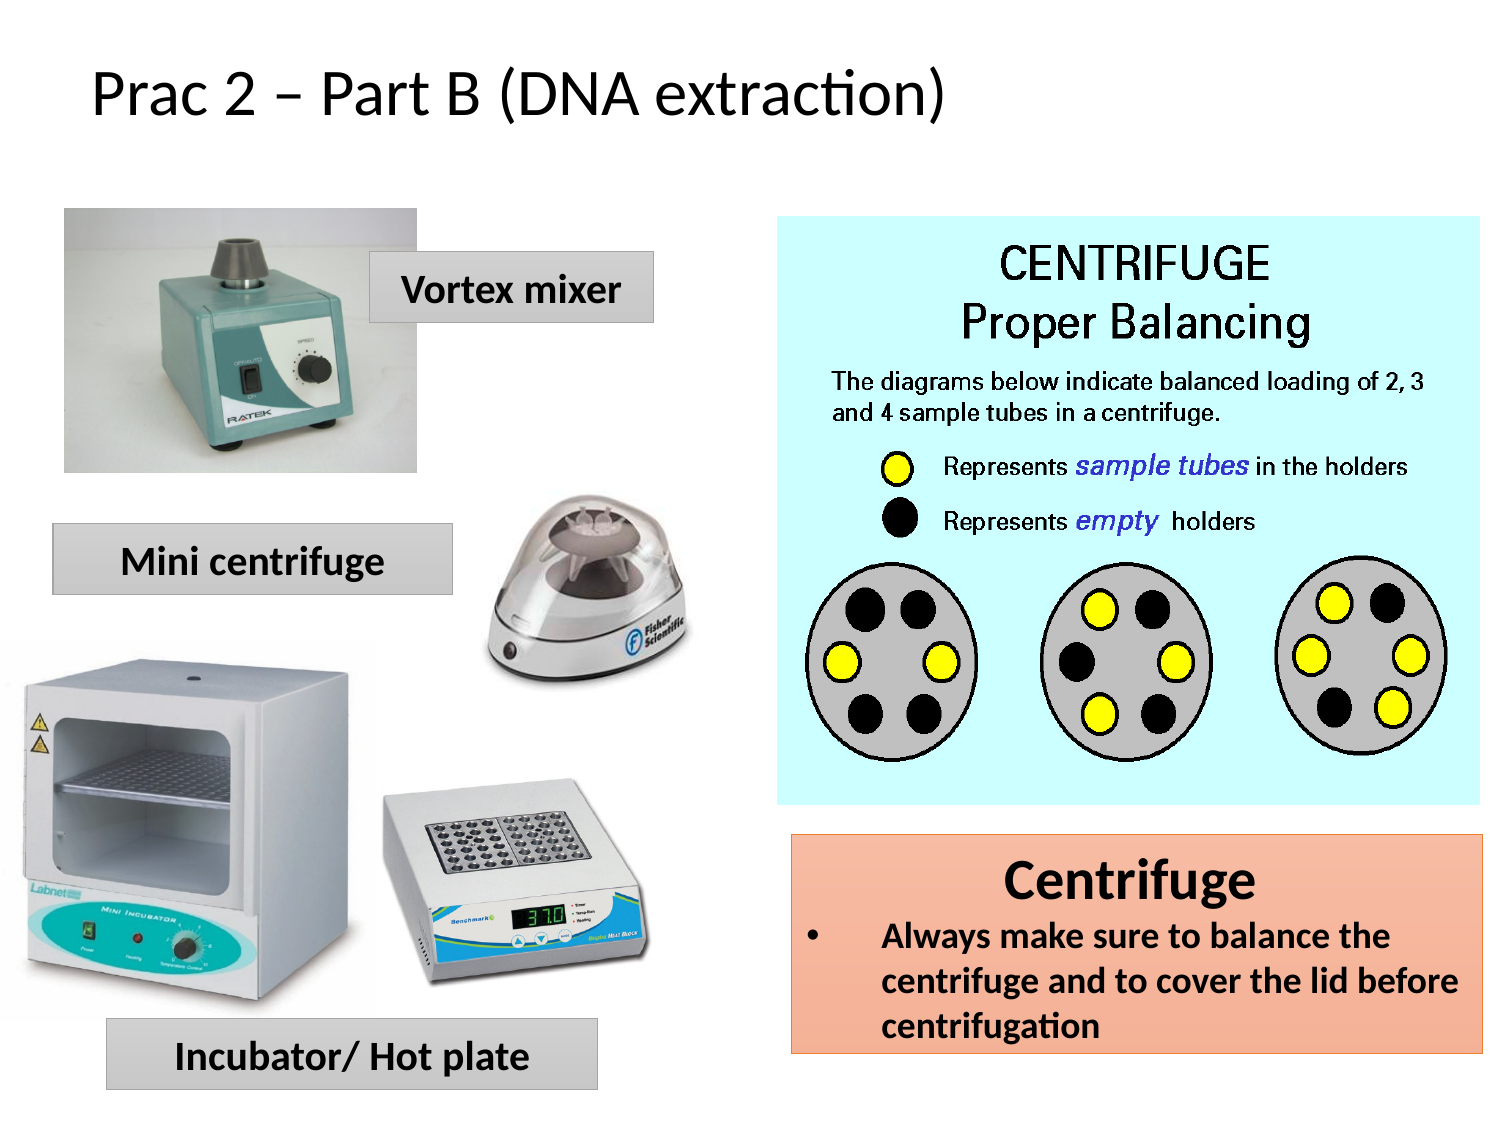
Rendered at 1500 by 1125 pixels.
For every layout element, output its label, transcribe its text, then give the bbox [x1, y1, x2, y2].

text_box Incubator/ Hot plate [106, 1019, 598, 1090]
picture [0, 457, 748, 1022]
text_box Centrifuge Always make sure to balance the centrifuge and to cover the lid before centrifugation [791, 834, 1483, 1054]
text_box Mini centrifuge [52, 523, 447, 595]
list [64, 208, 417, 473]
picture [777, 216, 1480, 805]
text_box Vortex mixer [417, 251, 654, 323]
title Prac 2 – Part B (DNA extraction) [76, 0, 1427, 188]
